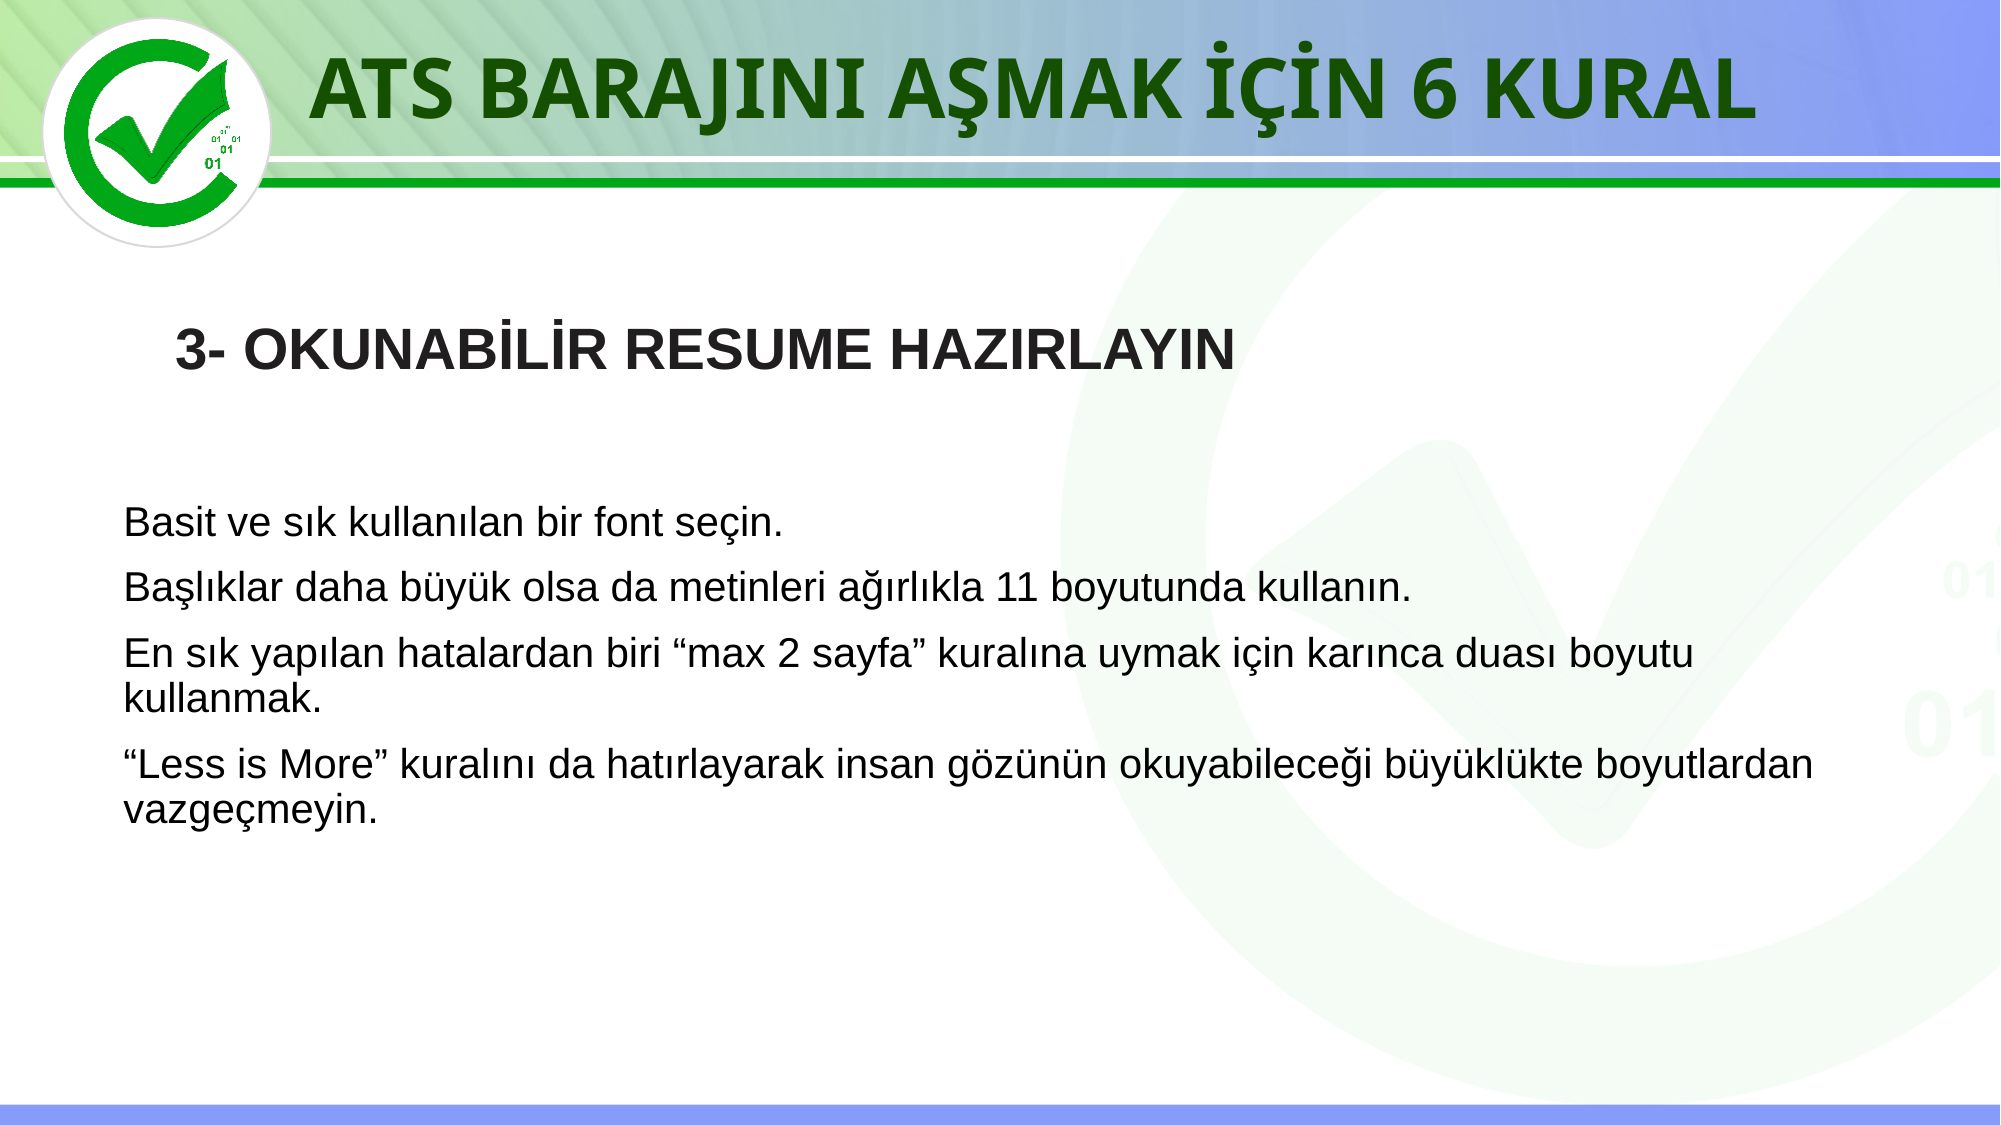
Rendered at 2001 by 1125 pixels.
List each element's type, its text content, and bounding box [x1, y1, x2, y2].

picture [0, 163, 50, 178]
text_box 3- OKUNABİLİR RESUME HAZIRLAYIN [160, 303, 1302, 389]
list ATS BARAJINI AŞMAK İÇİN 6 KURAL [294, 39, 1936, 148]
picture [0, 0, 2001, 1105]
list Basit ve sık kullanılan bir font seçin. Başlıklar daha büyük olsa da metinleri ağırlıkla 11 boyutunda kullanın. En sık yapılan hatalardan biri “max 2 sayfa” kuralına uymak için karınca duası boyutu kullanmak. “Less is More” kuralını da hatırlayarak insan gözünün okuyabileceği büyüklükte boyutlardan vazgeçmeyin. [108, 421, 1911, 1069]
